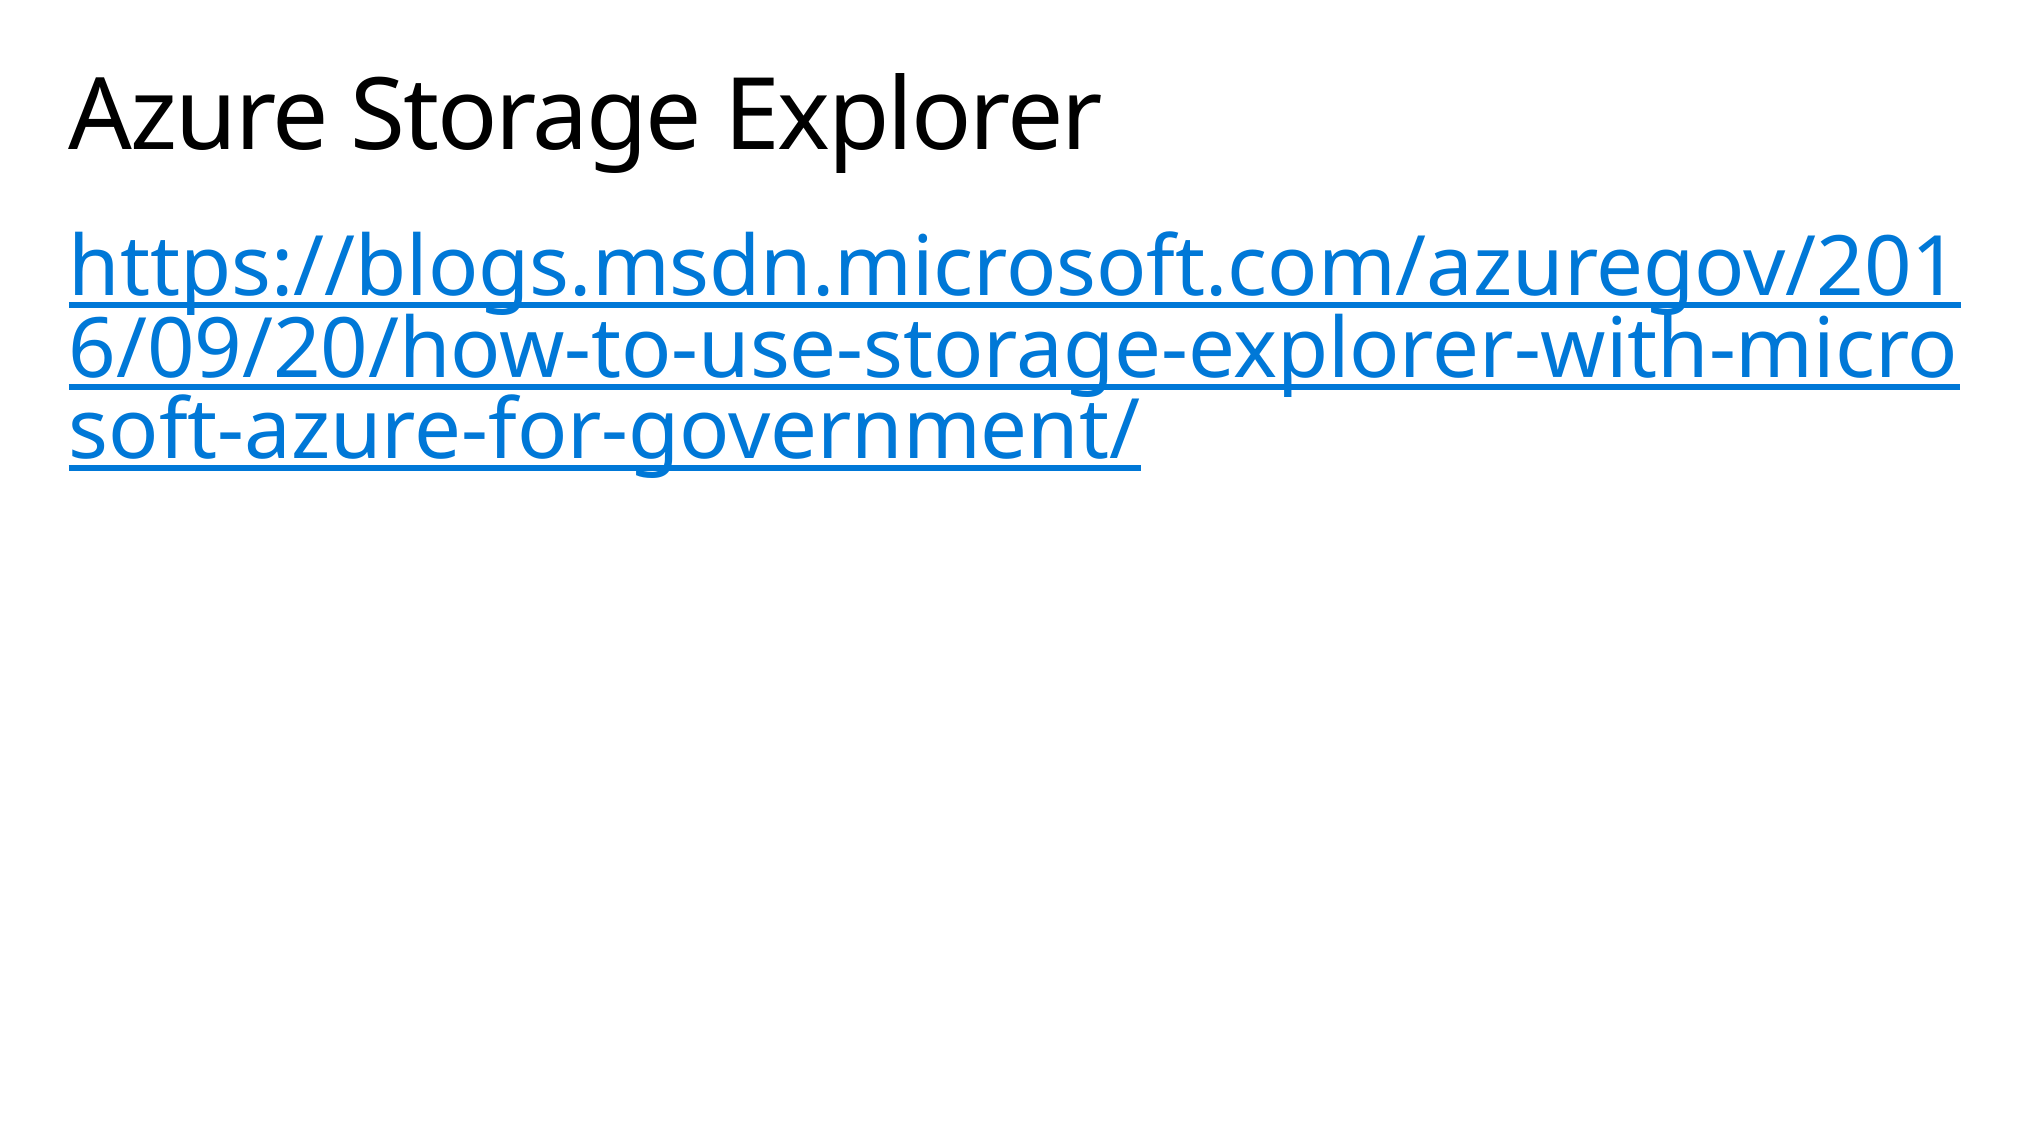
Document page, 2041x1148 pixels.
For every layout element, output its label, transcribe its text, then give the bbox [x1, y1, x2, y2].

list https://blogs.msdn.microsoft.com/azuregov/2016/09/20/how-to-use-storage-explorer-with-microsoft-azure-for-government/ [45, 198, 1996, 502]
title Azure Storage Explorer [45, 48, 1996, 198]
